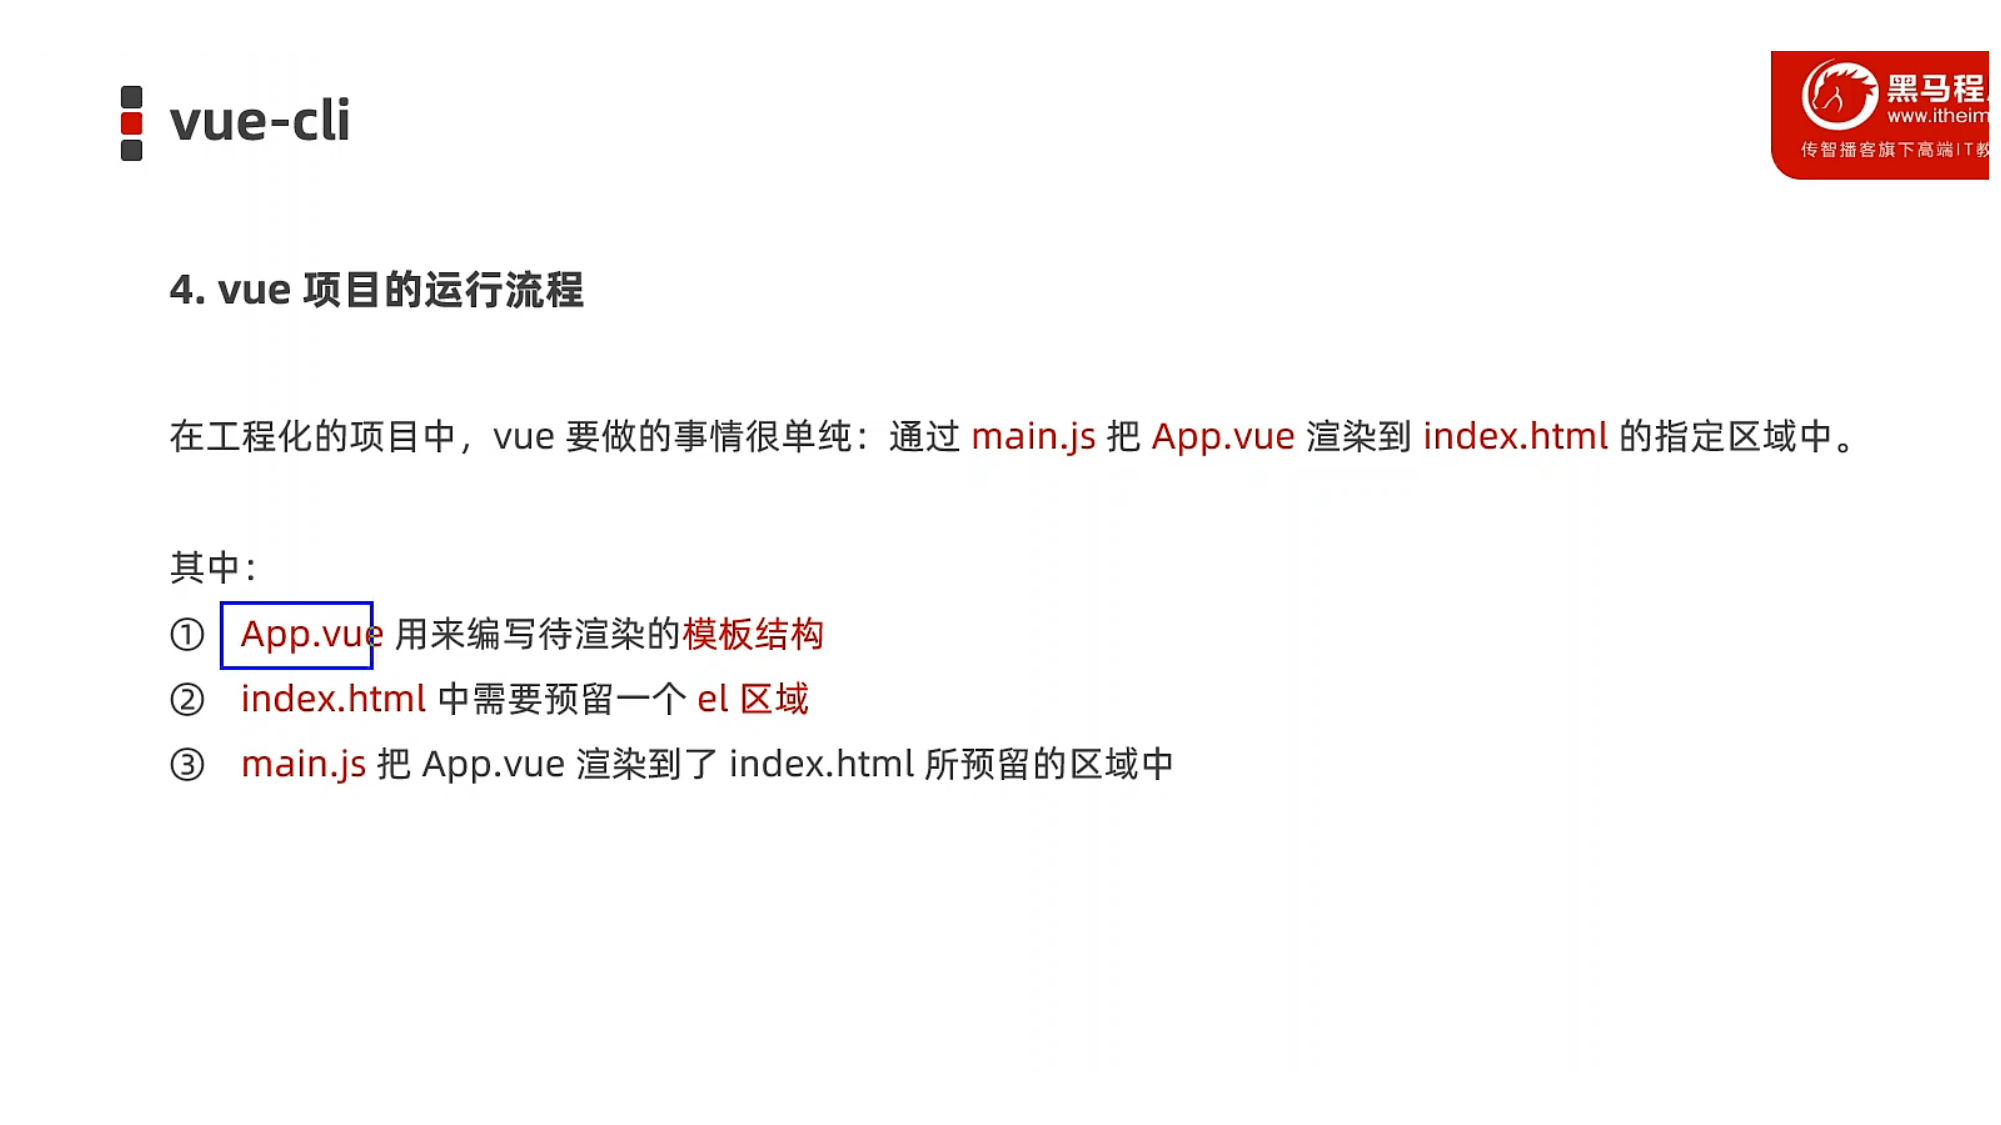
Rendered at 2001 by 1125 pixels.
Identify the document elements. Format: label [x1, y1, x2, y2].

picture [11, 51, 1989, 1074]
